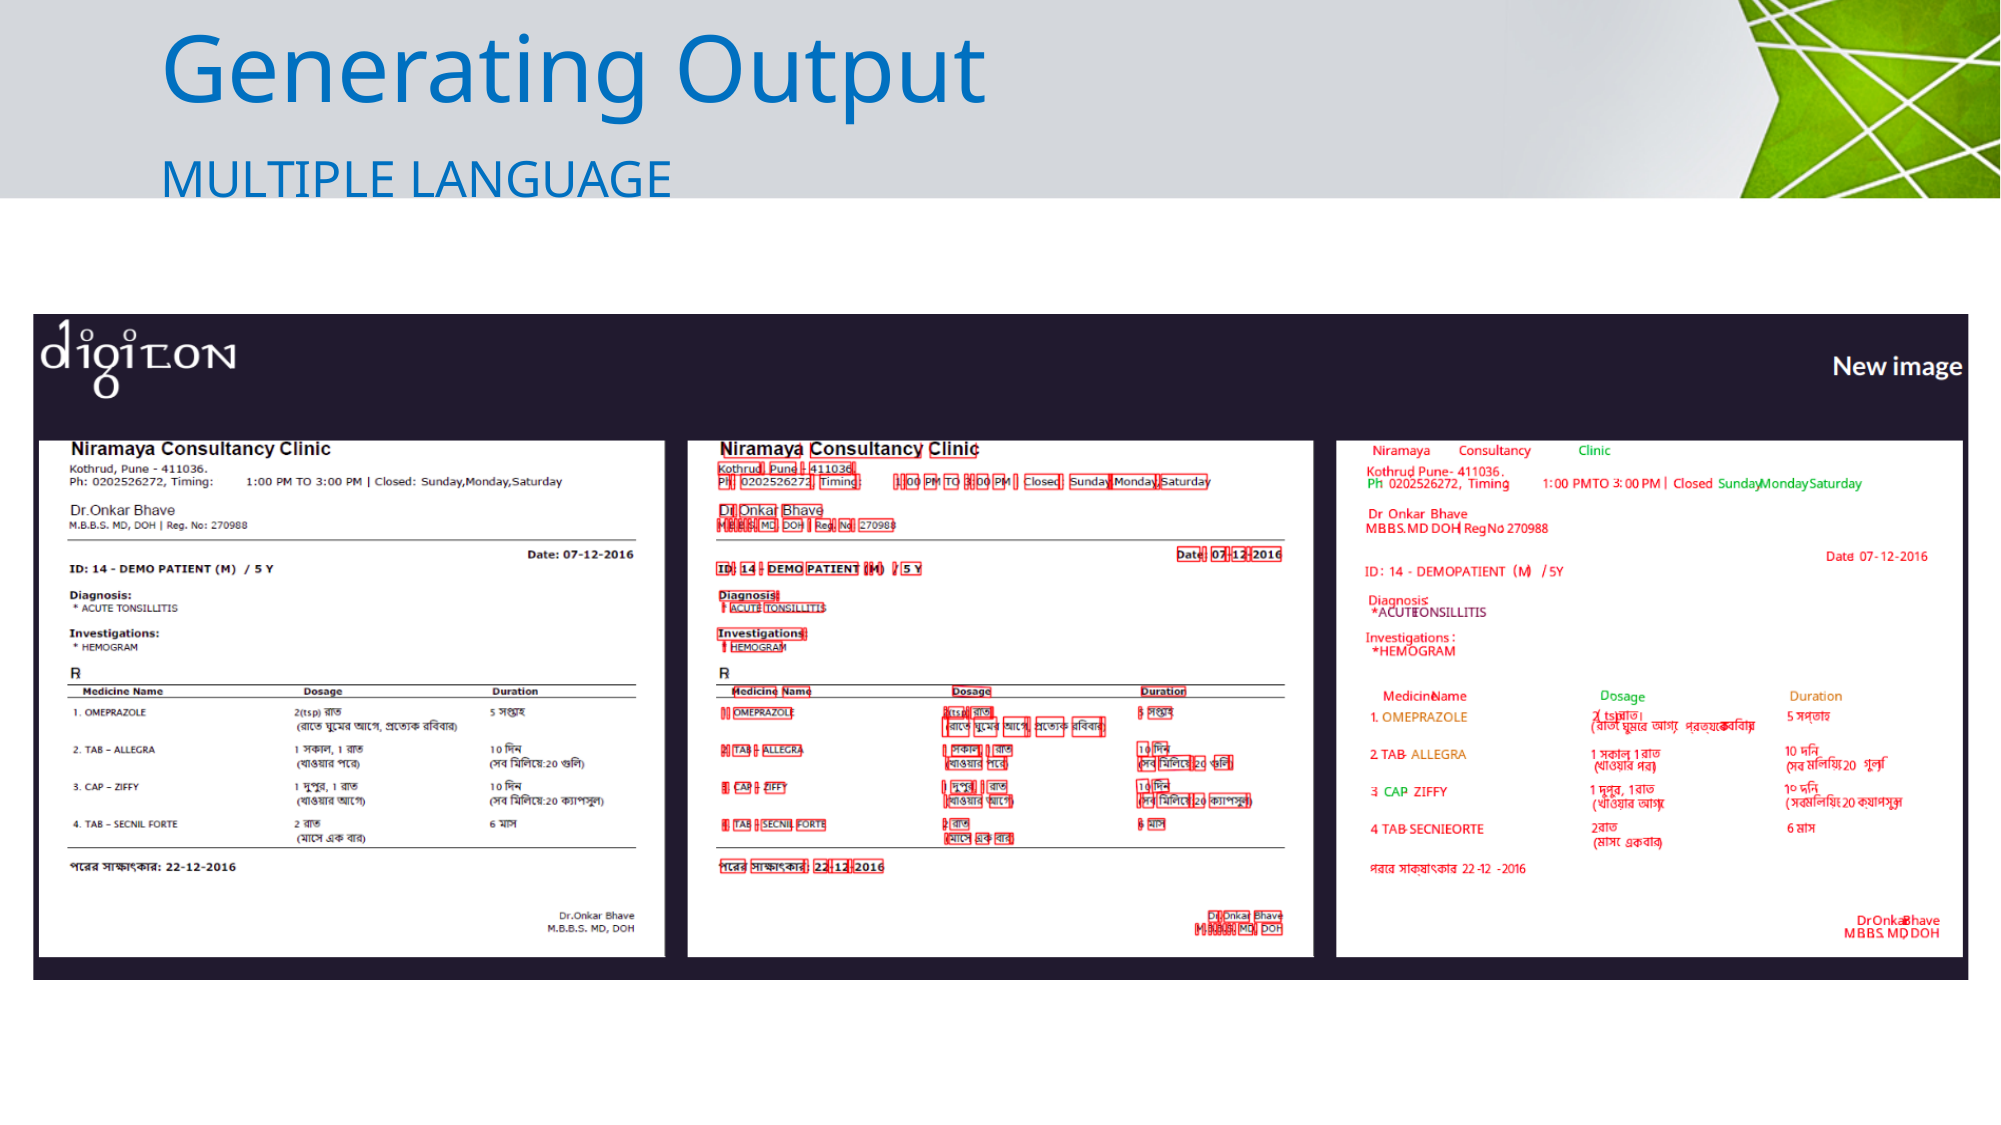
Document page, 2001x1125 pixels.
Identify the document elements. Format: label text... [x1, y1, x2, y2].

picture [0, 0, 2001, 1125]
text_box Generating Output [145, 13, 2000, 100]
text_box MULTIPLE LANGUAGE [145, 100, 2000, 217]
